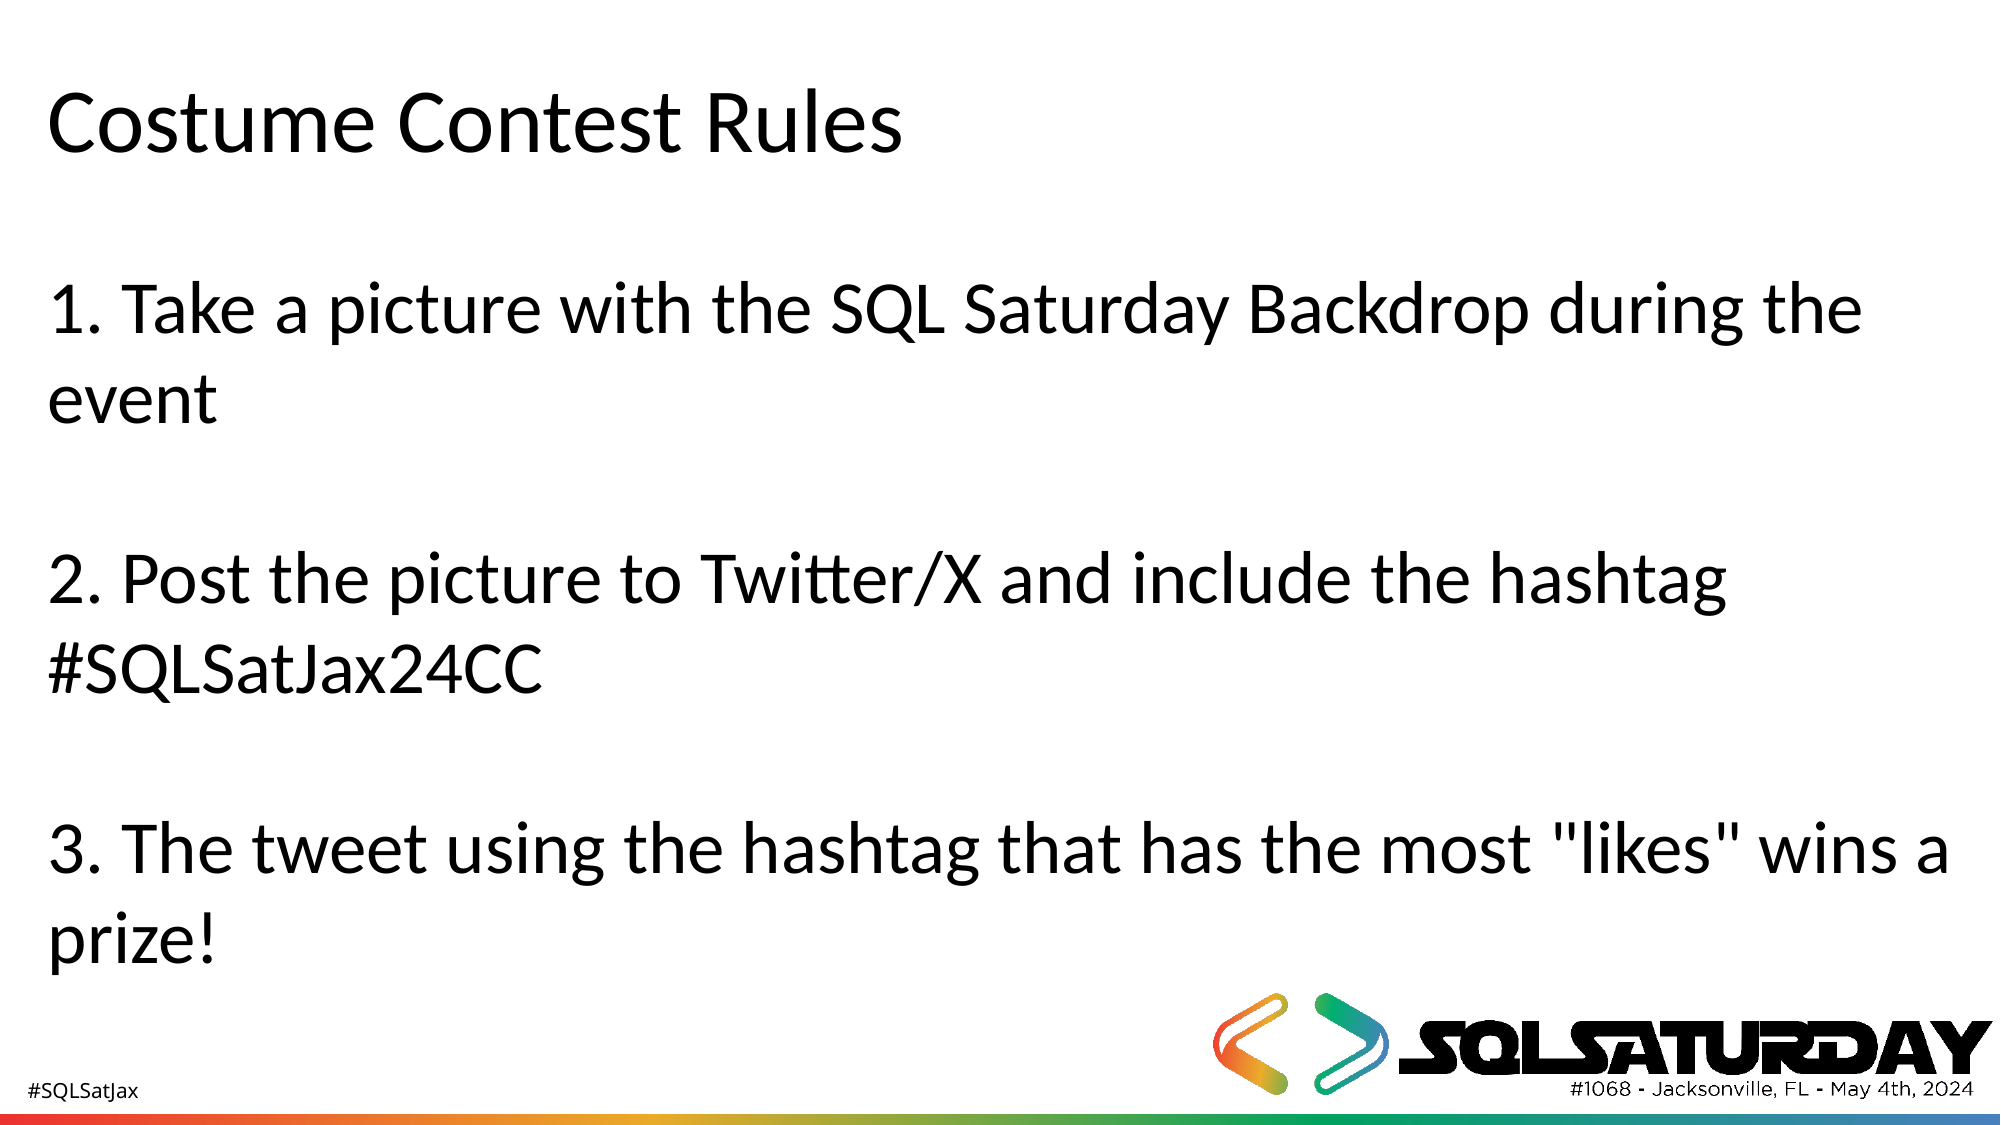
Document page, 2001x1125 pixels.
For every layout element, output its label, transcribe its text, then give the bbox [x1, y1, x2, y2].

text_box 1. Take a picture with the SQL Saturday Backdrop during the event 2. Post the picture to Twitter/X and include the hashtag #SQLSatJax24CC 3. The tweet using the hashtag that has the most "likes" wins a prize! [32, 251, 1969, 987]
text_box Costume Contest Rules [32, 53, 1590, 178]
picture [1213, 993, 1993, 1102]
